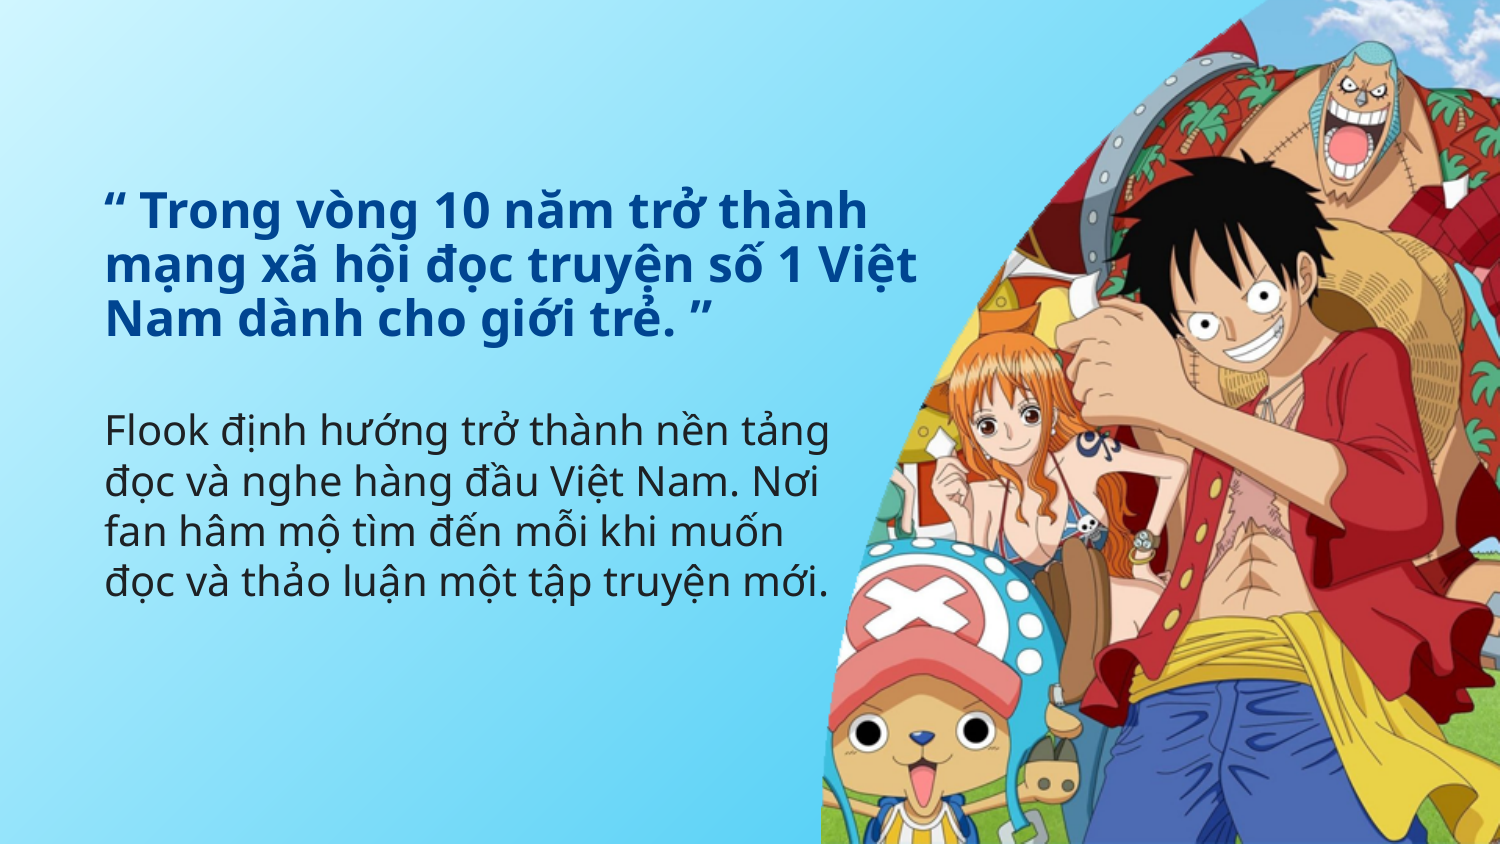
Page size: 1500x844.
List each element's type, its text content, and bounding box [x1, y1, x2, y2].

title “ Trong vòng 10 năm trở thành mạng xã hội đọc truyện số 1 Việt Nam dành cho giới trẻ. ” [104, 184, 816, 372]
list Flook định hướng trở thành nền tảng đọc và nghe hàng đầu Việt Nam. Nơi fan hâm mộ tìm đến mỗi khi muốn đọc và thảo luận một tập truyện mới. [104, 404, 816, 689]
picture [821, 0, 1500, 844]
